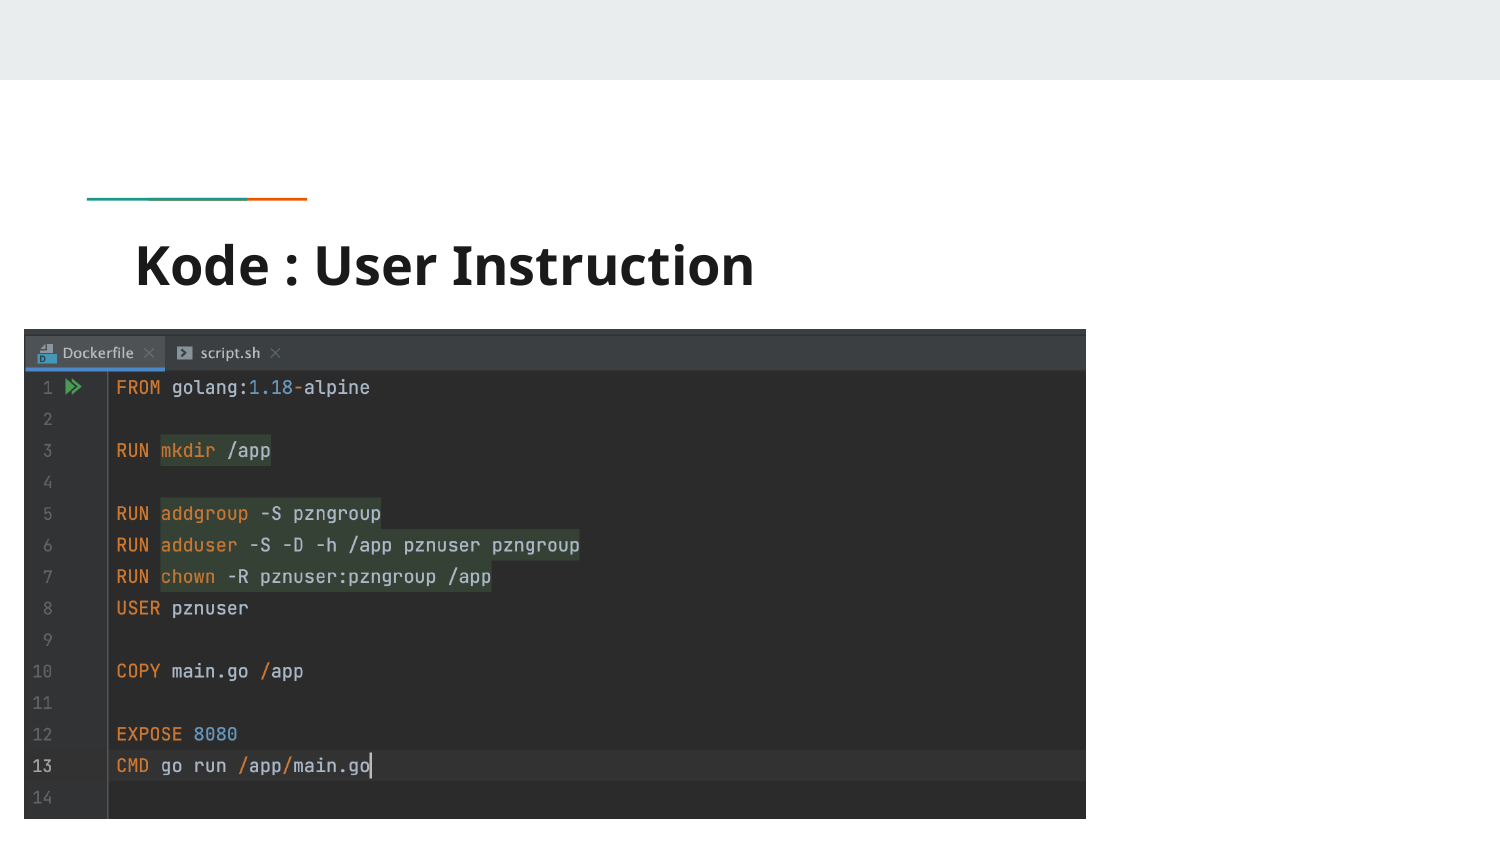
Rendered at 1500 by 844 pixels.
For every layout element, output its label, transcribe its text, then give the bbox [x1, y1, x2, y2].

title Kode : User Instruction [119, 216, 1381, 305]
picture [24, 328, 1086, 819]
